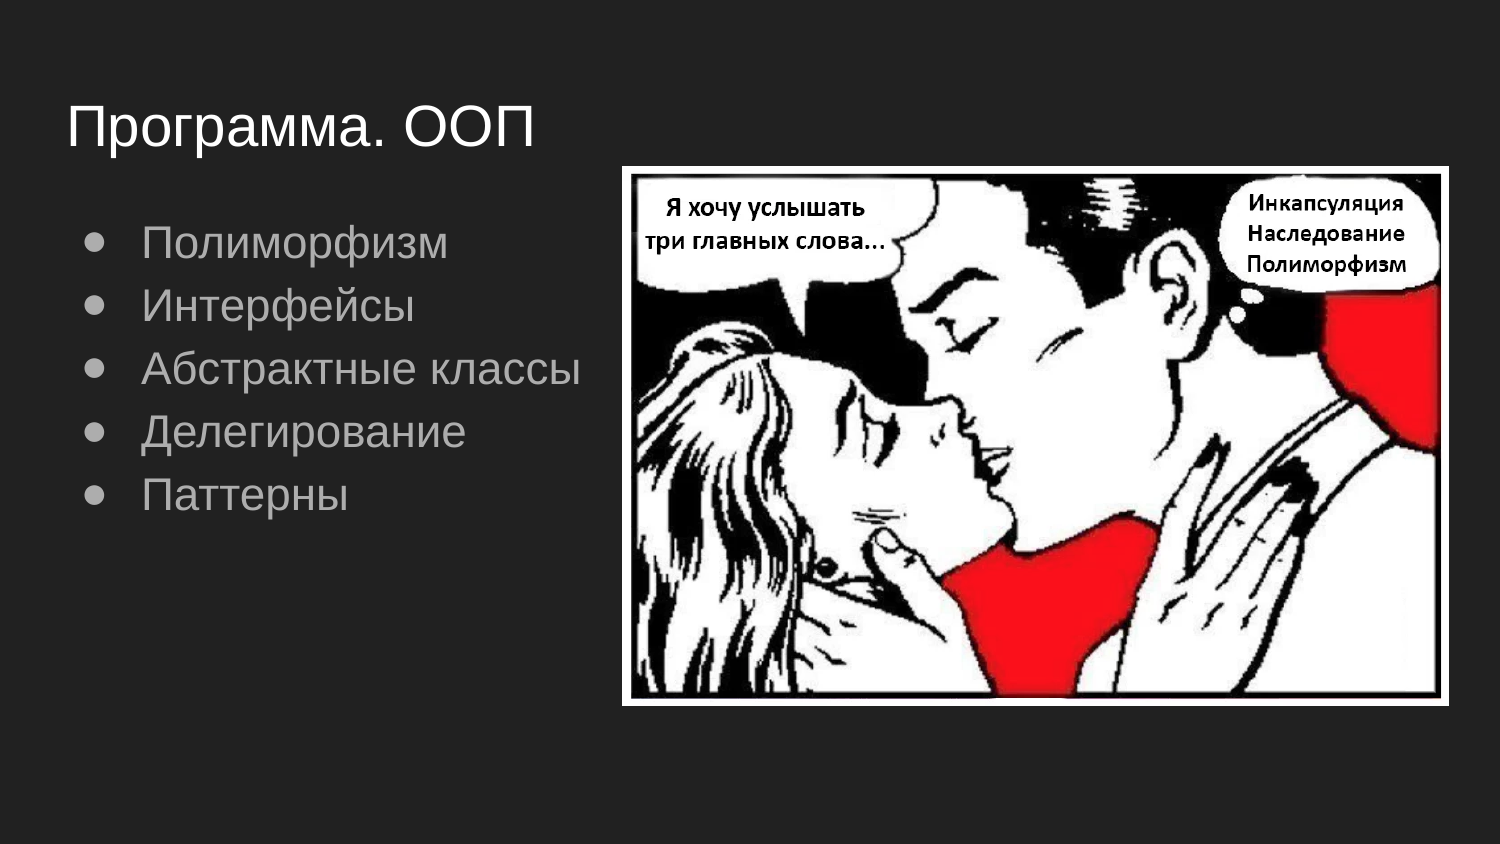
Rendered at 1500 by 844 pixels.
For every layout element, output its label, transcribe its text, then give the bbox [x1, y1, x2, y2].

title Программа. ООП [51, 72, 1449, 167]
picture [621, 166, 1450, 707]
list Полиморфизм Интерфейсы Абстрактные классы Делегирование Паттерны [51, 189, 1491, 750]
